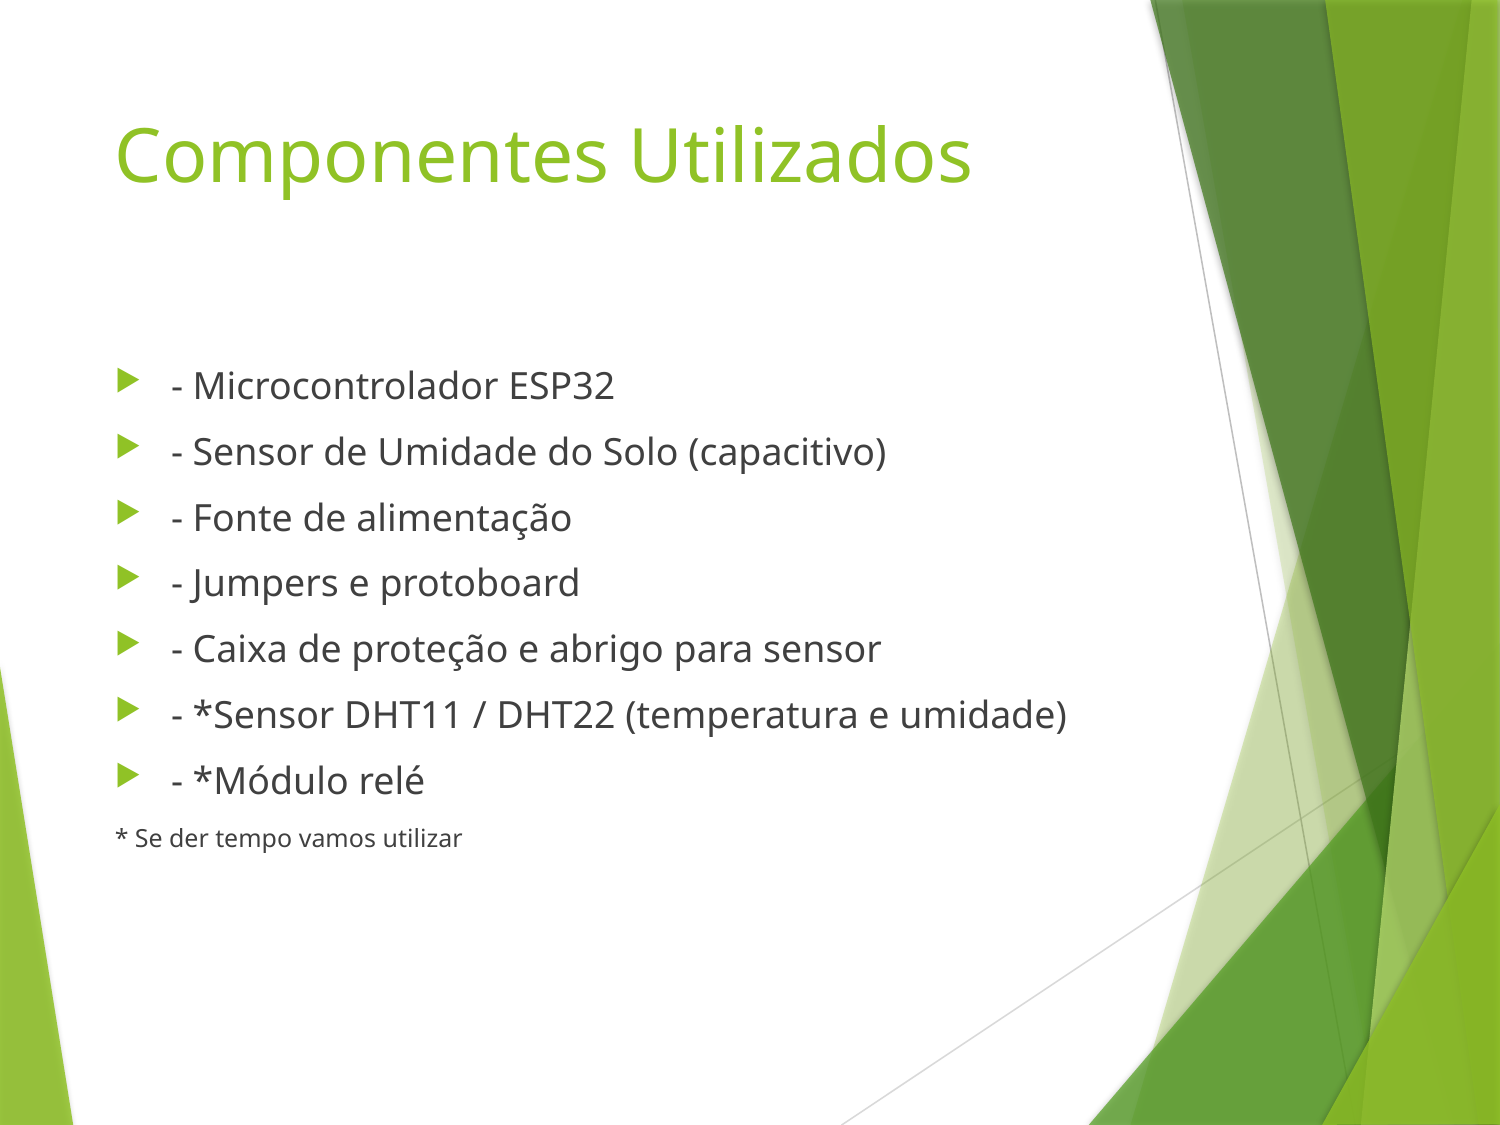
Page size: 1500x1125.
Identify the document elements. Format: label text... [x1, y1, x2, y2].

list - Microcontrolador ESP32 - Sensor de Umidade do Solo (capacitivo) - Fonte de alimentação - Jumpers e protoboard - Caixa de proteção e abrigo para sensor - *Sensor DHT11 / DHT22 (temperatura e umidade) - *Módulo relé * Se der tempo vamos utilizar [99, 354, 1142, 991]
title Componentes Utilizados [99, 99, 1142, 317]
